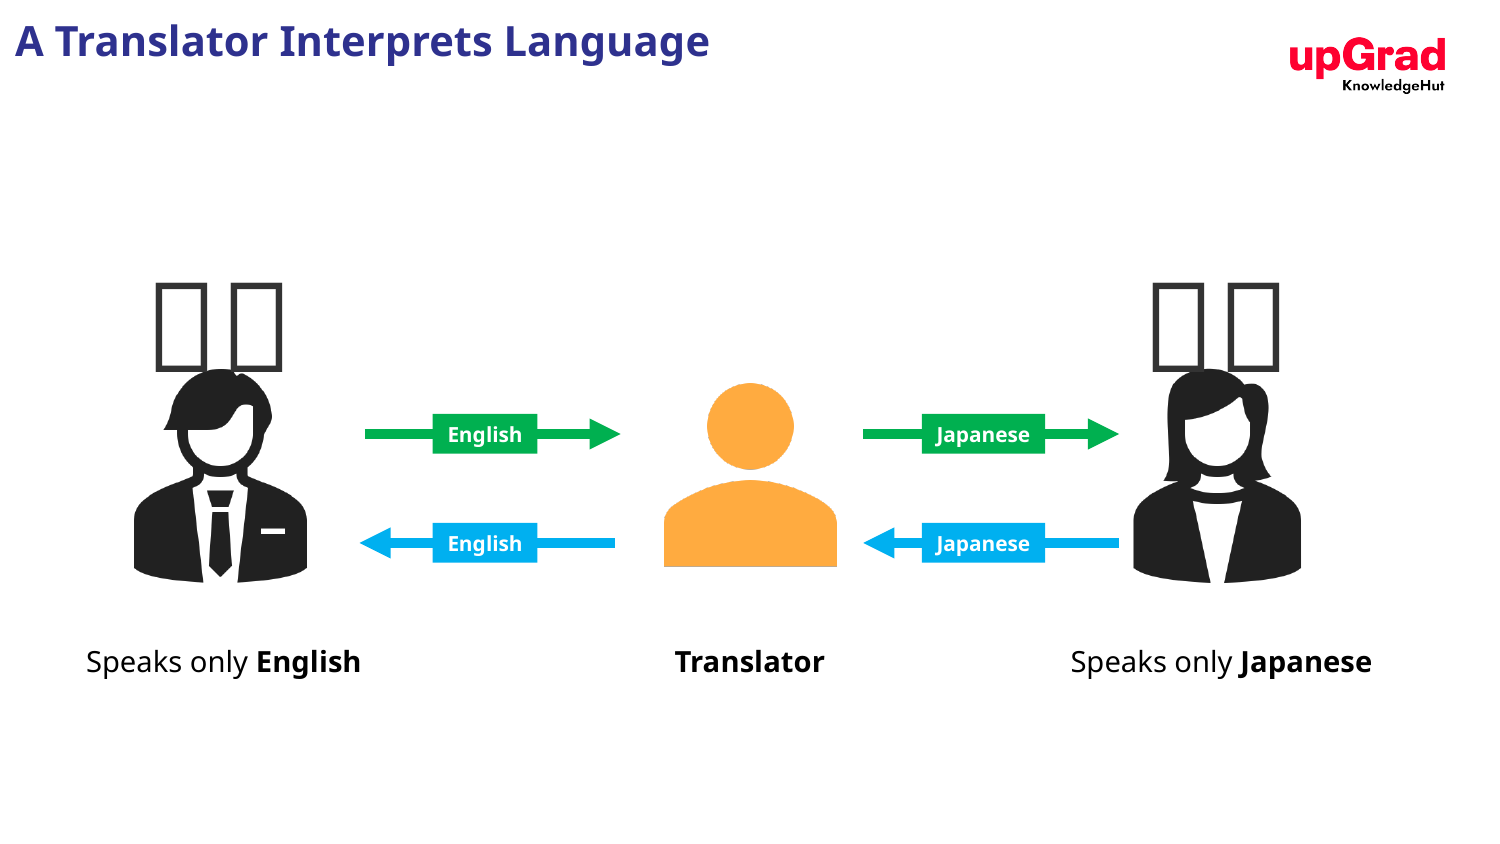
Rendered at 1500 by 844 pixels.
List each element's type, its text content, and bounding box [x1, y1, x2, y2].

picture [620, 344, 880, 604]
title Source Code  Machine Code [7, 14, 1313, 91]
text_box English [432, 413, 538, 433]
picture [1087, 344, 1347, 604]
text_box Translator [659, 635, 841, 686]
text_box Japanese [921, 551, 1046, 563]
text_box 🇺🇸 [130, 240, 310, 343]
text_box 🇯🇵 [1127, 240, 1307, 343]
text_box Speaks only English [71, 635, 377, 686]
text_box A Translator Interprets Language [0, 0, 1201, 75]
text_box Japanese [921, 442, 1046, 454]
text_box Japanese [921, 413, 1046, 433]
picture [90, 344, 350, 604]
text_box Japanese [921, 522, 1046, 542]
text_box English [432, 551, 538, 563]
text_box Speaks only Japanese [1055, 635, 1388, 686]
text_box English [432, 442, 538, 454]
picture [1290, 37, 1449, 96]
text_box English [432, 522, 538, 542]
